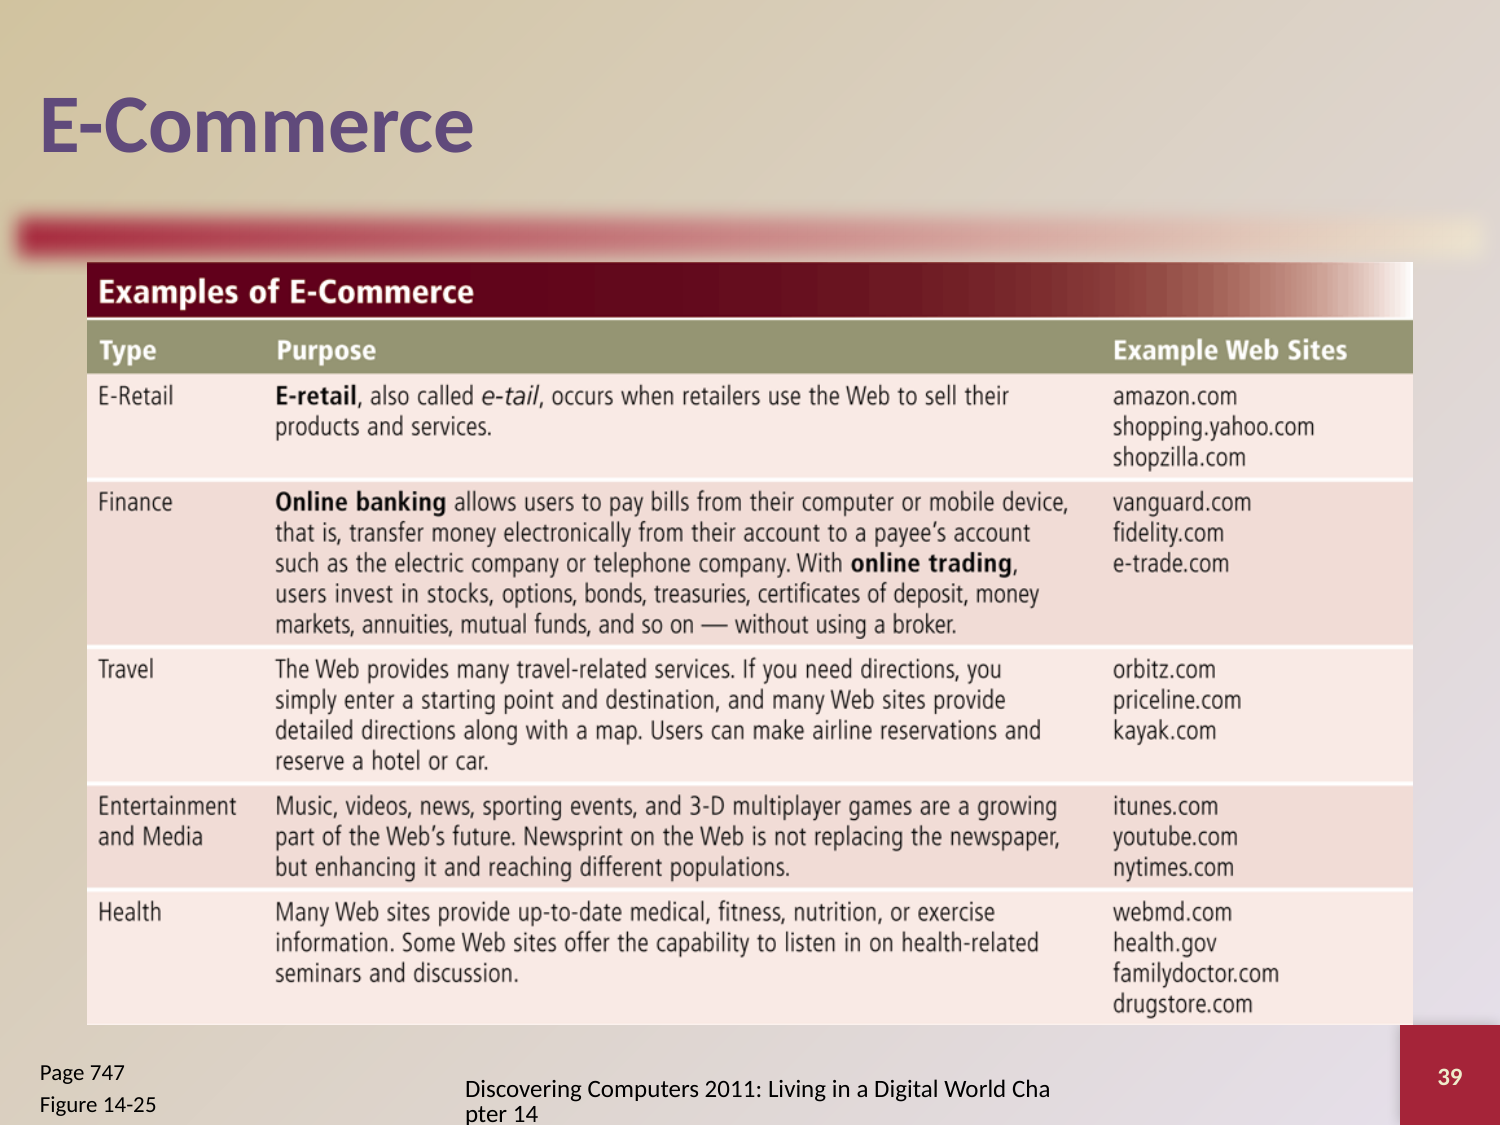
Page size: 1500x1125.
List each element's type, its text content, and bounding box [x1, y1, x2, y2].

footer Discovering Computers 2011: Living in a Digital World Chapter 14 [450, 1050, 1075, 1125]
list Page 747 Figure 14-25 [24, 1050, 300, 1125]
title E-Commerce [24, 24, 1475, 213]
slide_number 39 [1400, 1025, 1500, 1125]
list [86, 262, 1413, 1026]
